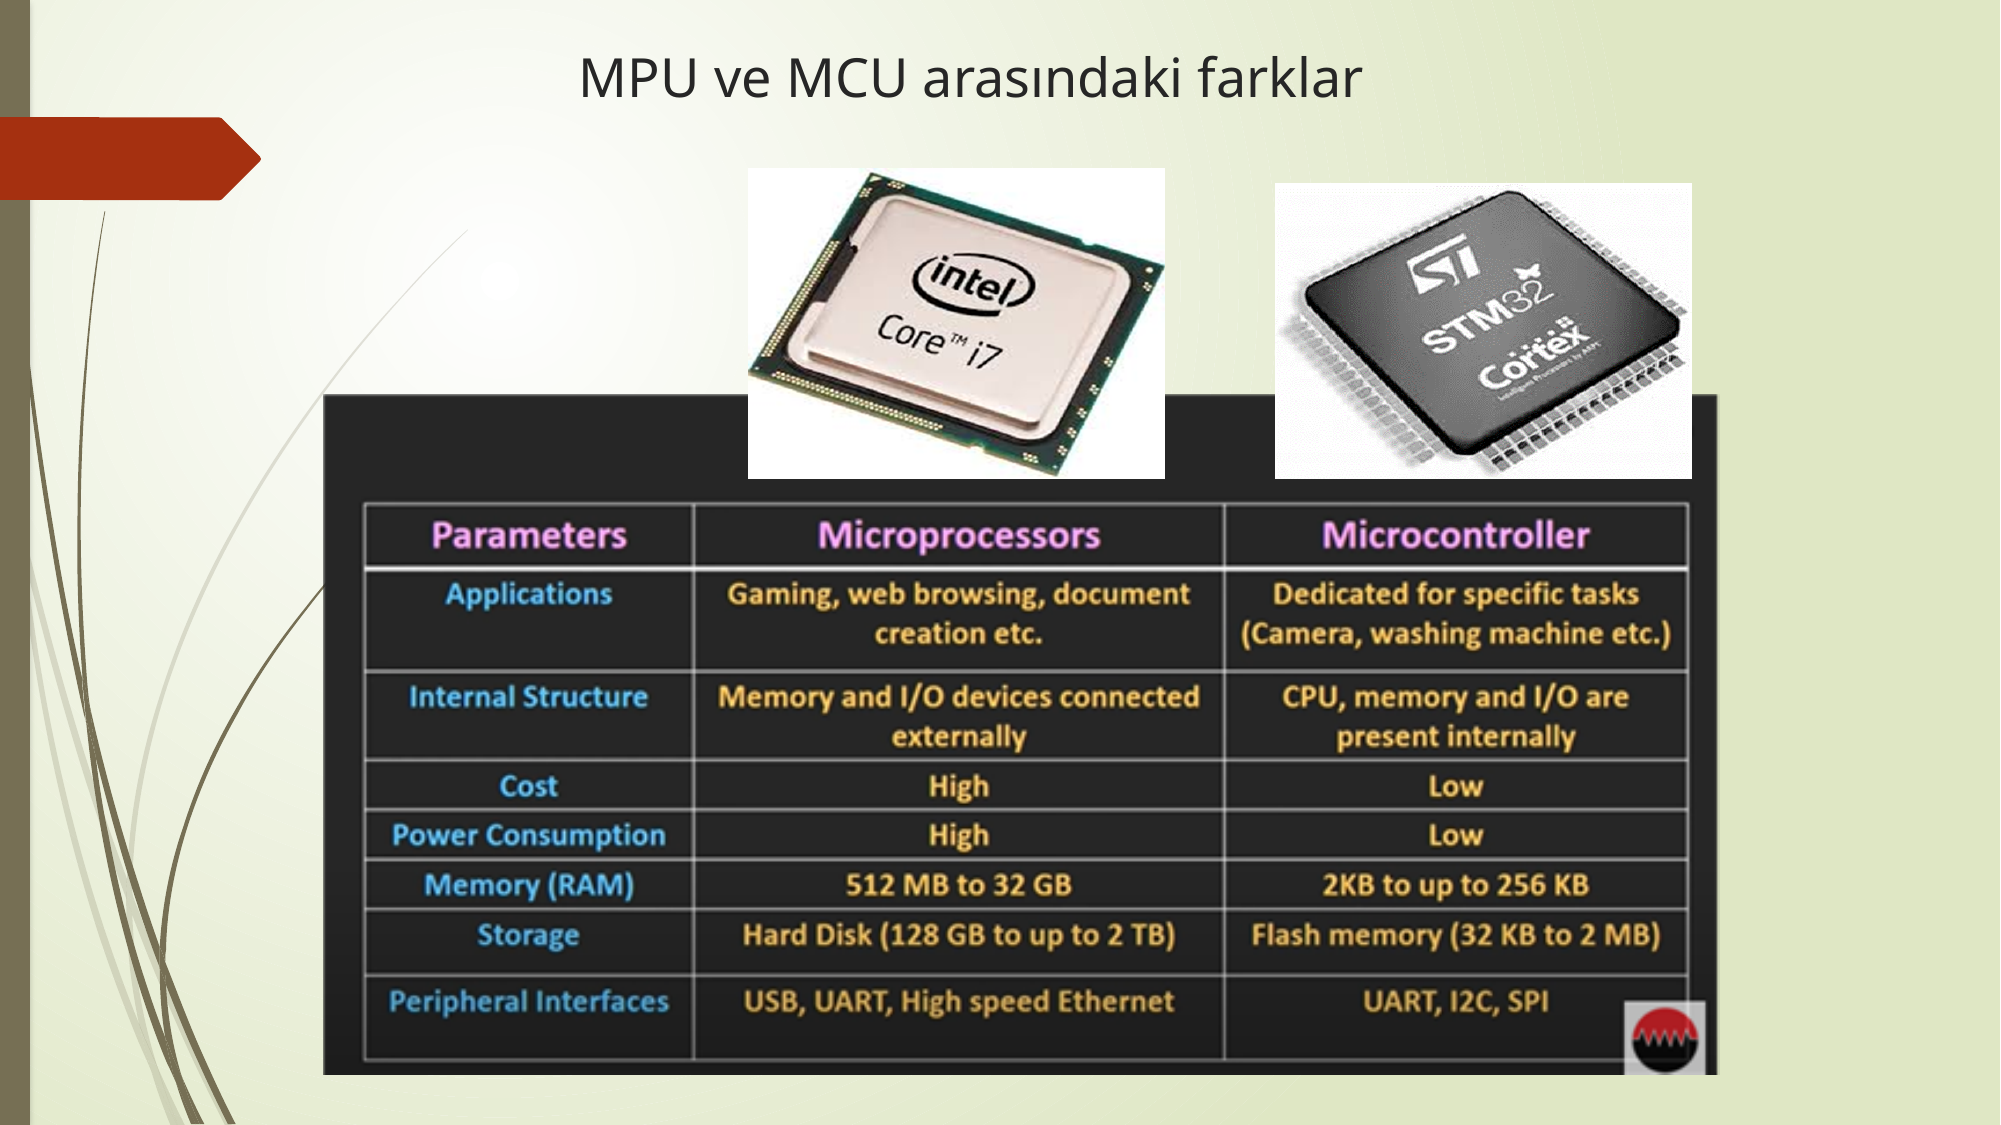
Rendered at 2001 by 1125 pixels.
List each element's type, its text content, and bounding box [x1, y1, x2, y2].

picture [323, 168, 1720, 1075]
title MPU ve MCU arasındaki farklar [564, 36, 1644, 118]
